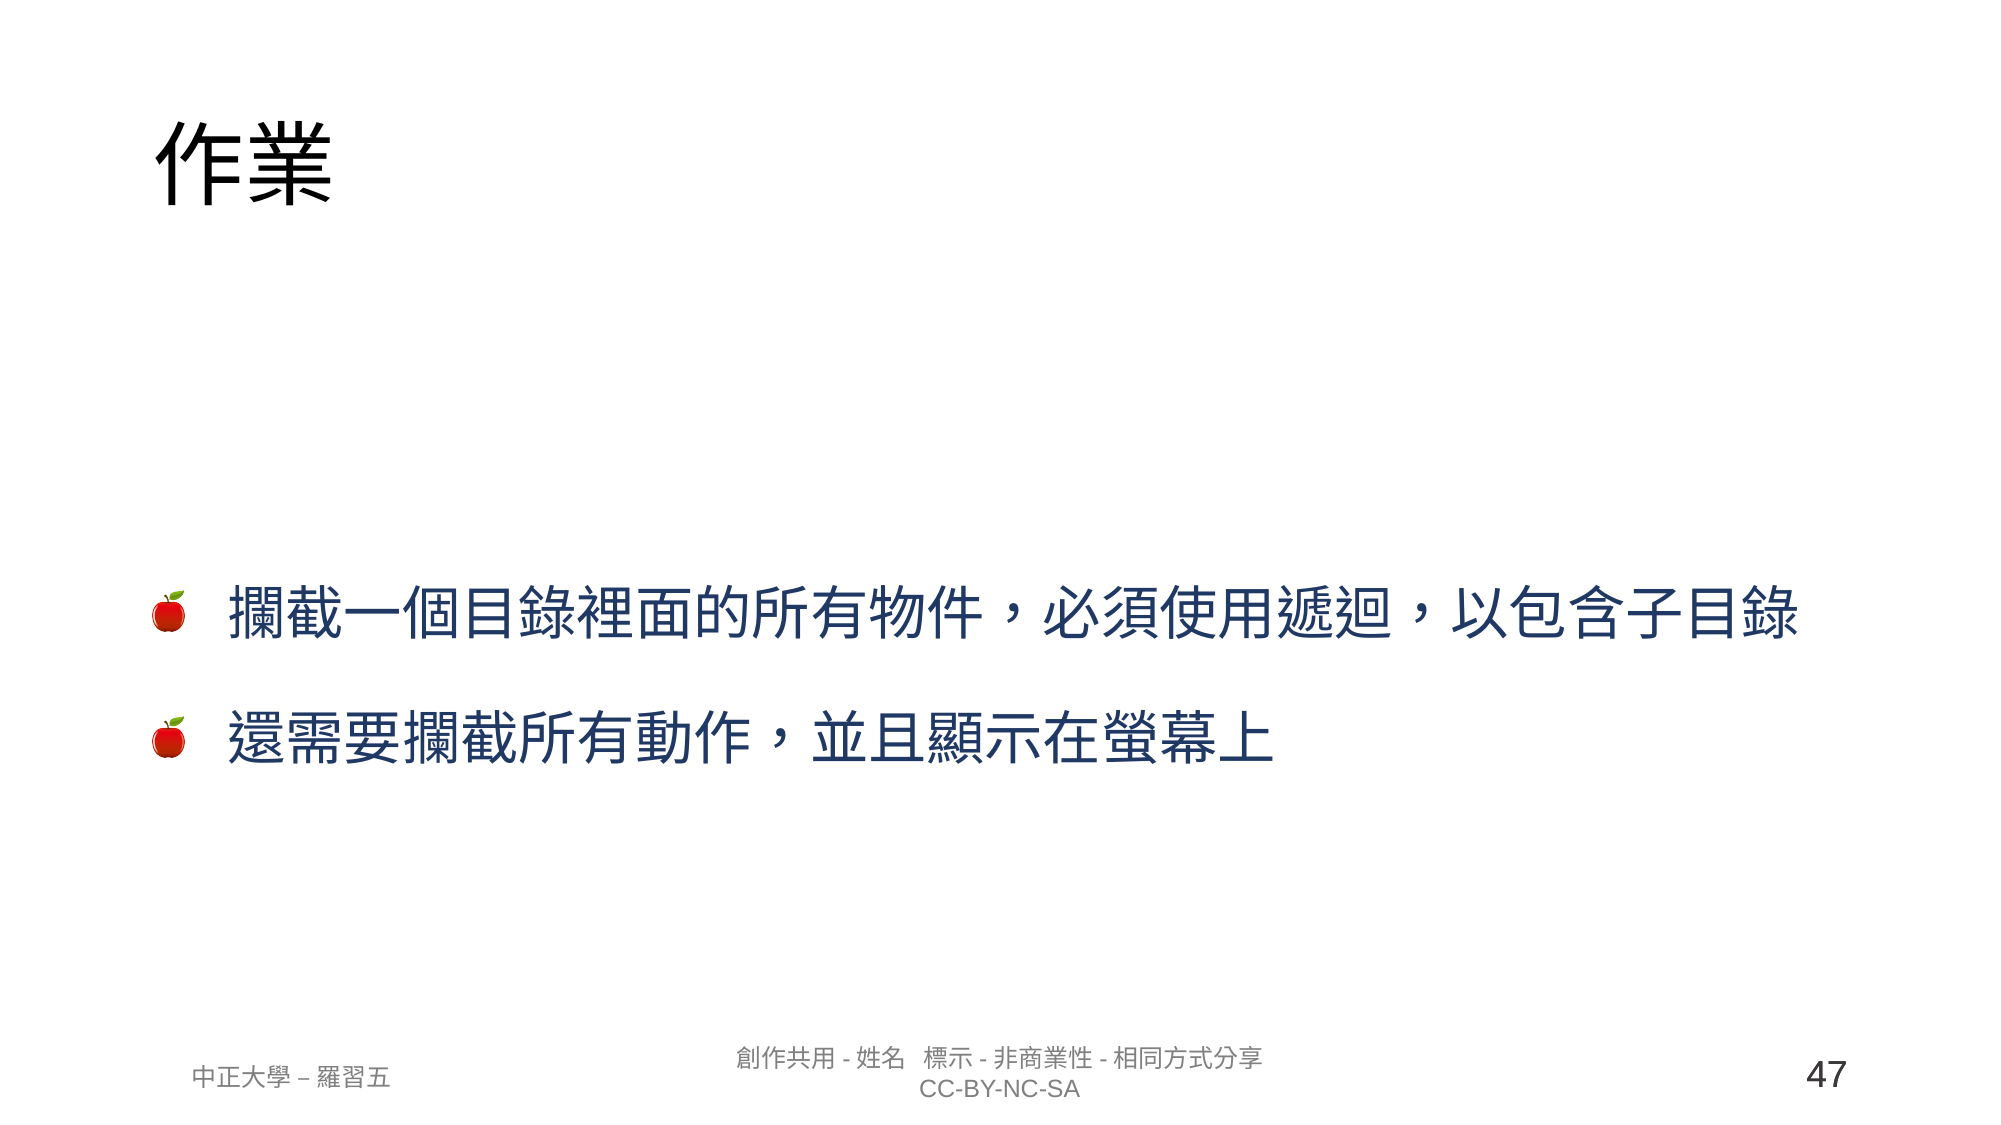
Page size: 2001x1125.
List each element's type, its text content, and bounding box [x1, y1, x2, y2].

picture [152, 590, 194, 632]
list 攔截一個目錄裡面的所有物件，必須使用遞迴，以包含子目錄 還需要攔截所有動作，並且顯示在螢幕上 [137, 299, 1863, 1014]
picture [152, 716, 194, 758]
title 作業 [137, 59, 1863, 278]
